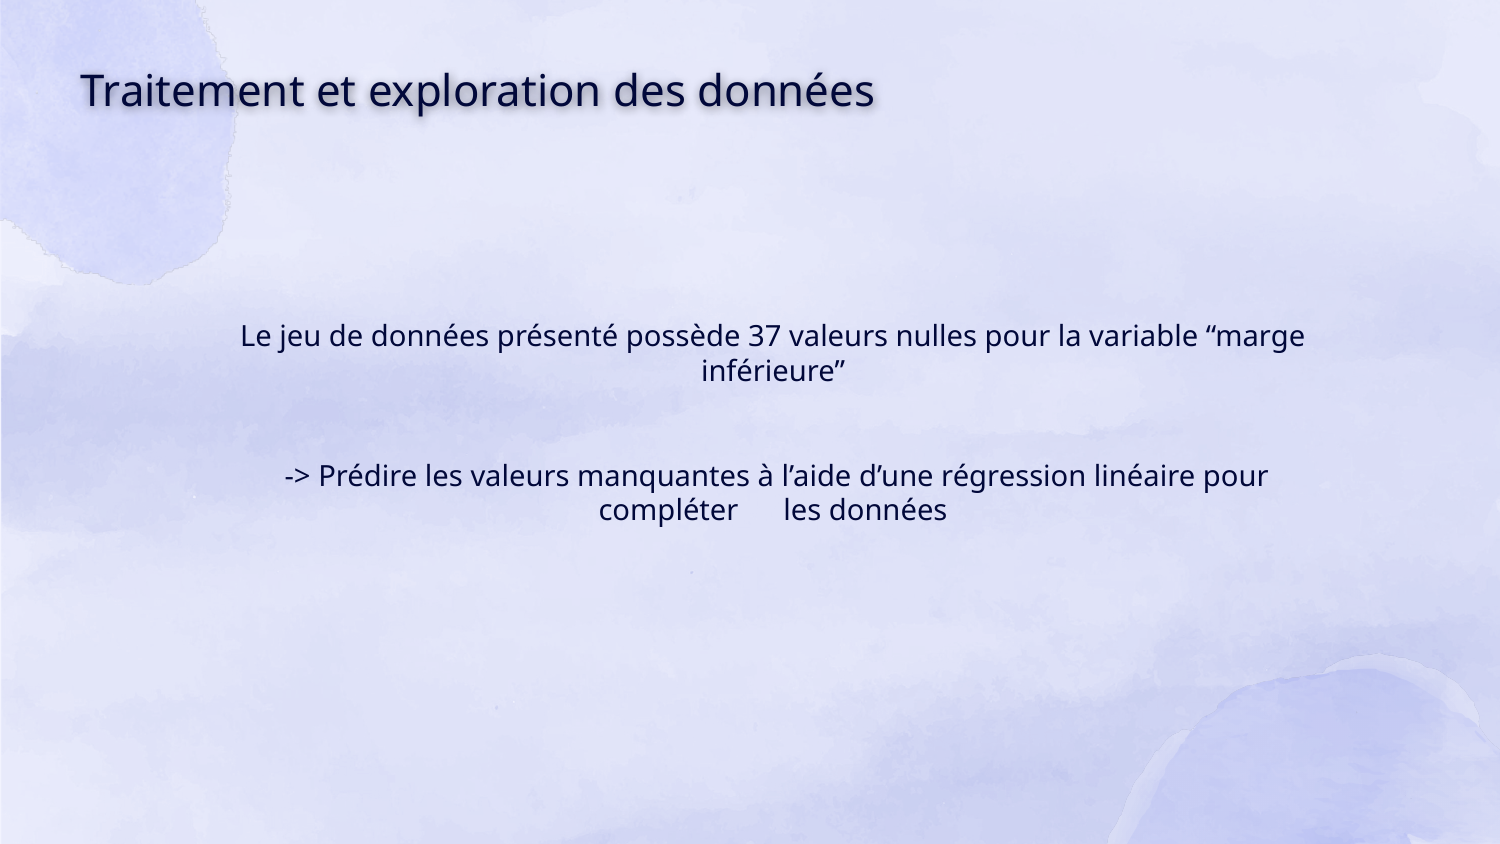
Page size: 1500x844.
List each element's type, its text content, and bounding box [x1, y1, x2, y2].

title Traitement et exploration des données [65, 45, 1383, 132]
subtitle Le jeu de données présenté possède 37 valeurs nulles pour la variable “marge inférieure” -> Prédire les valeurs manquantes à l’aide d’une régression linéaire pour compléter les données [189, 200, 1357, 644]
